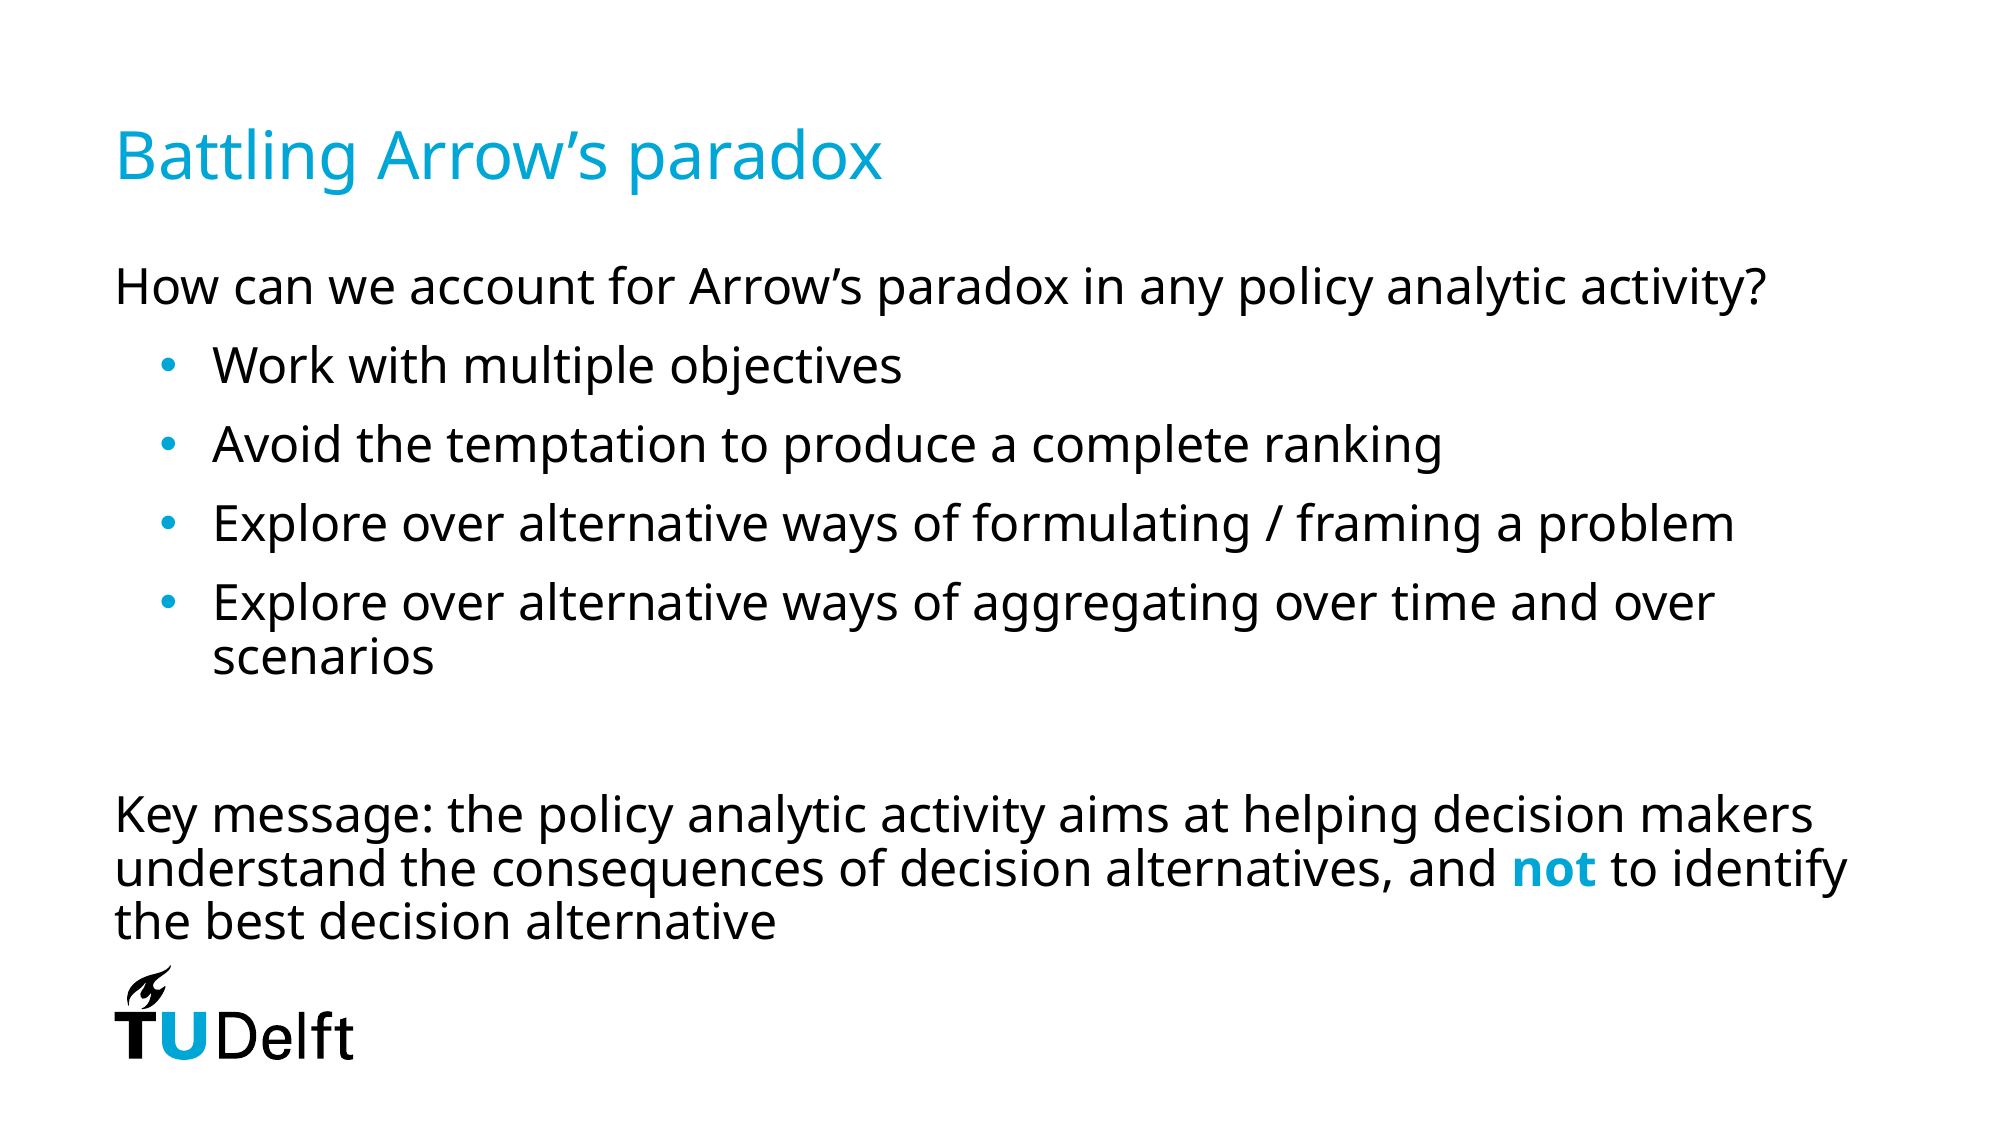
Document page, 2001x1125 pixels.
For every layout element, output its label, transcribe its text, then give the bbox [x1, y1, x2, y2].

list How can we account for Arrow’s paradox in any policy analytic activity? Work with multiple objectives Avoid the temptation to produce a complete ranking Explore over alternative ways of formulating / framing a problem Explore over alternative ways of aggregating over time and over scenarios Key message: the policy analytic activity aims at helping decision makers understand the consequences of decision alternatives, and not to identify the best decision alternative [114, 261, 1882, 976]
title Battling Arrow’s paradox [114, 121, 1883, 203]
